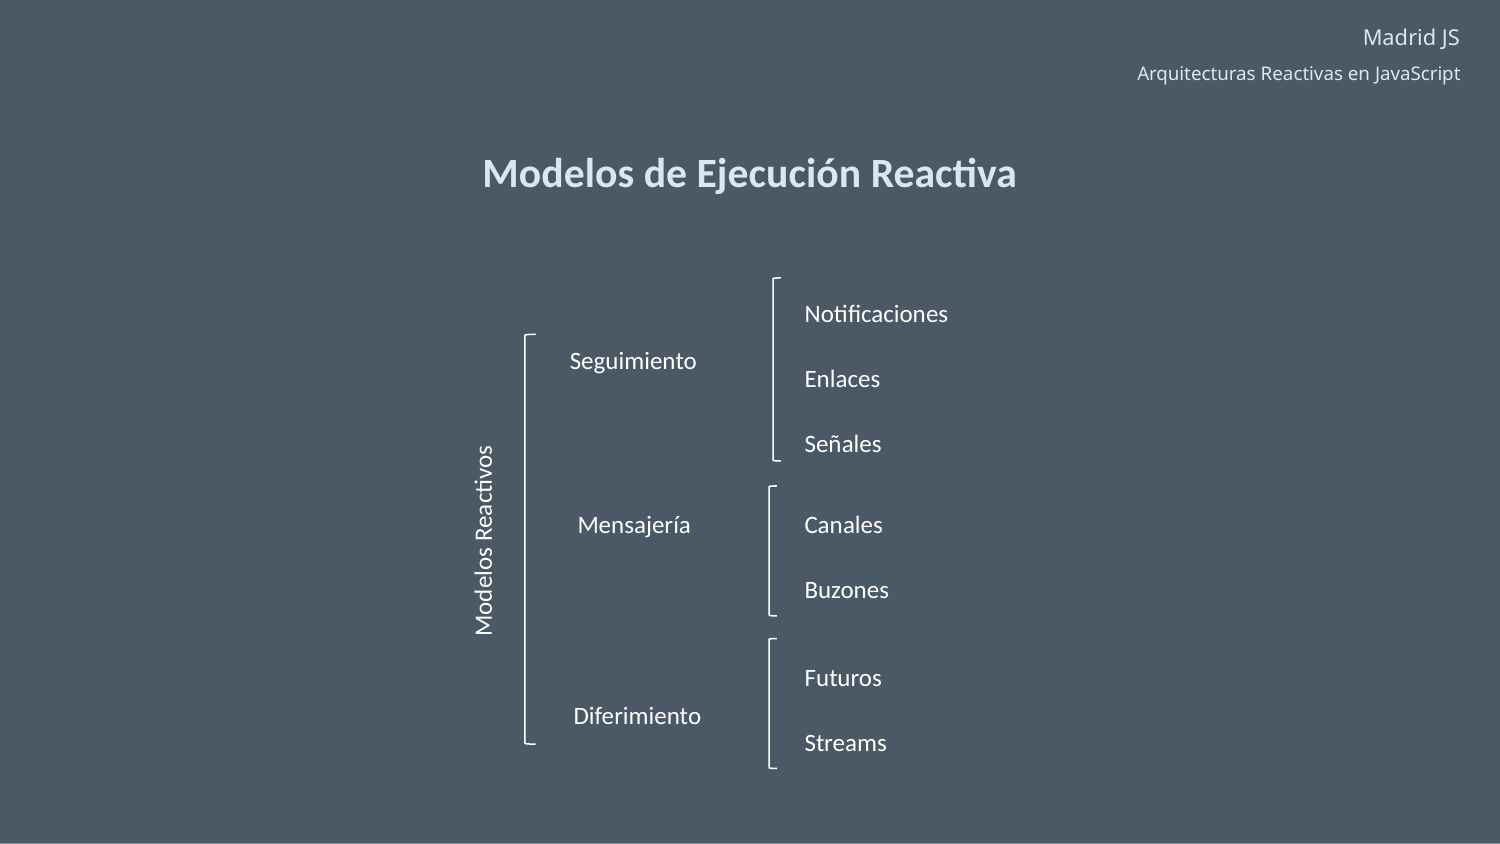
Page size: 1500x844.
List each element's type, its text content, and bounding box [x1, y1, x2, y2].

text_box Diferimiento [544, 699, 731, 732]
text_box Notificaciones Enlaces Señales [789, 267, 976, 461]
text_box Futuros Streams [789, 631, 976, 776]
text_box [768, 485, 777, 617]
text_box Modelos Reactivos [466, 366, 499, 716]
text_box Modelos de Ejecución Reactiva [467, 138, 1033, 204]
text_box Mensajería [541, 508, 728, 541]
text_box [768, 637, 777, 770]
text_box [524, 333, 536, 745]
text_box Seguimiento [540, 345, 727, 378]
text_box Canales Buzones [789, 478, 976, 623]
text_box [772, 277, 781, 462]
